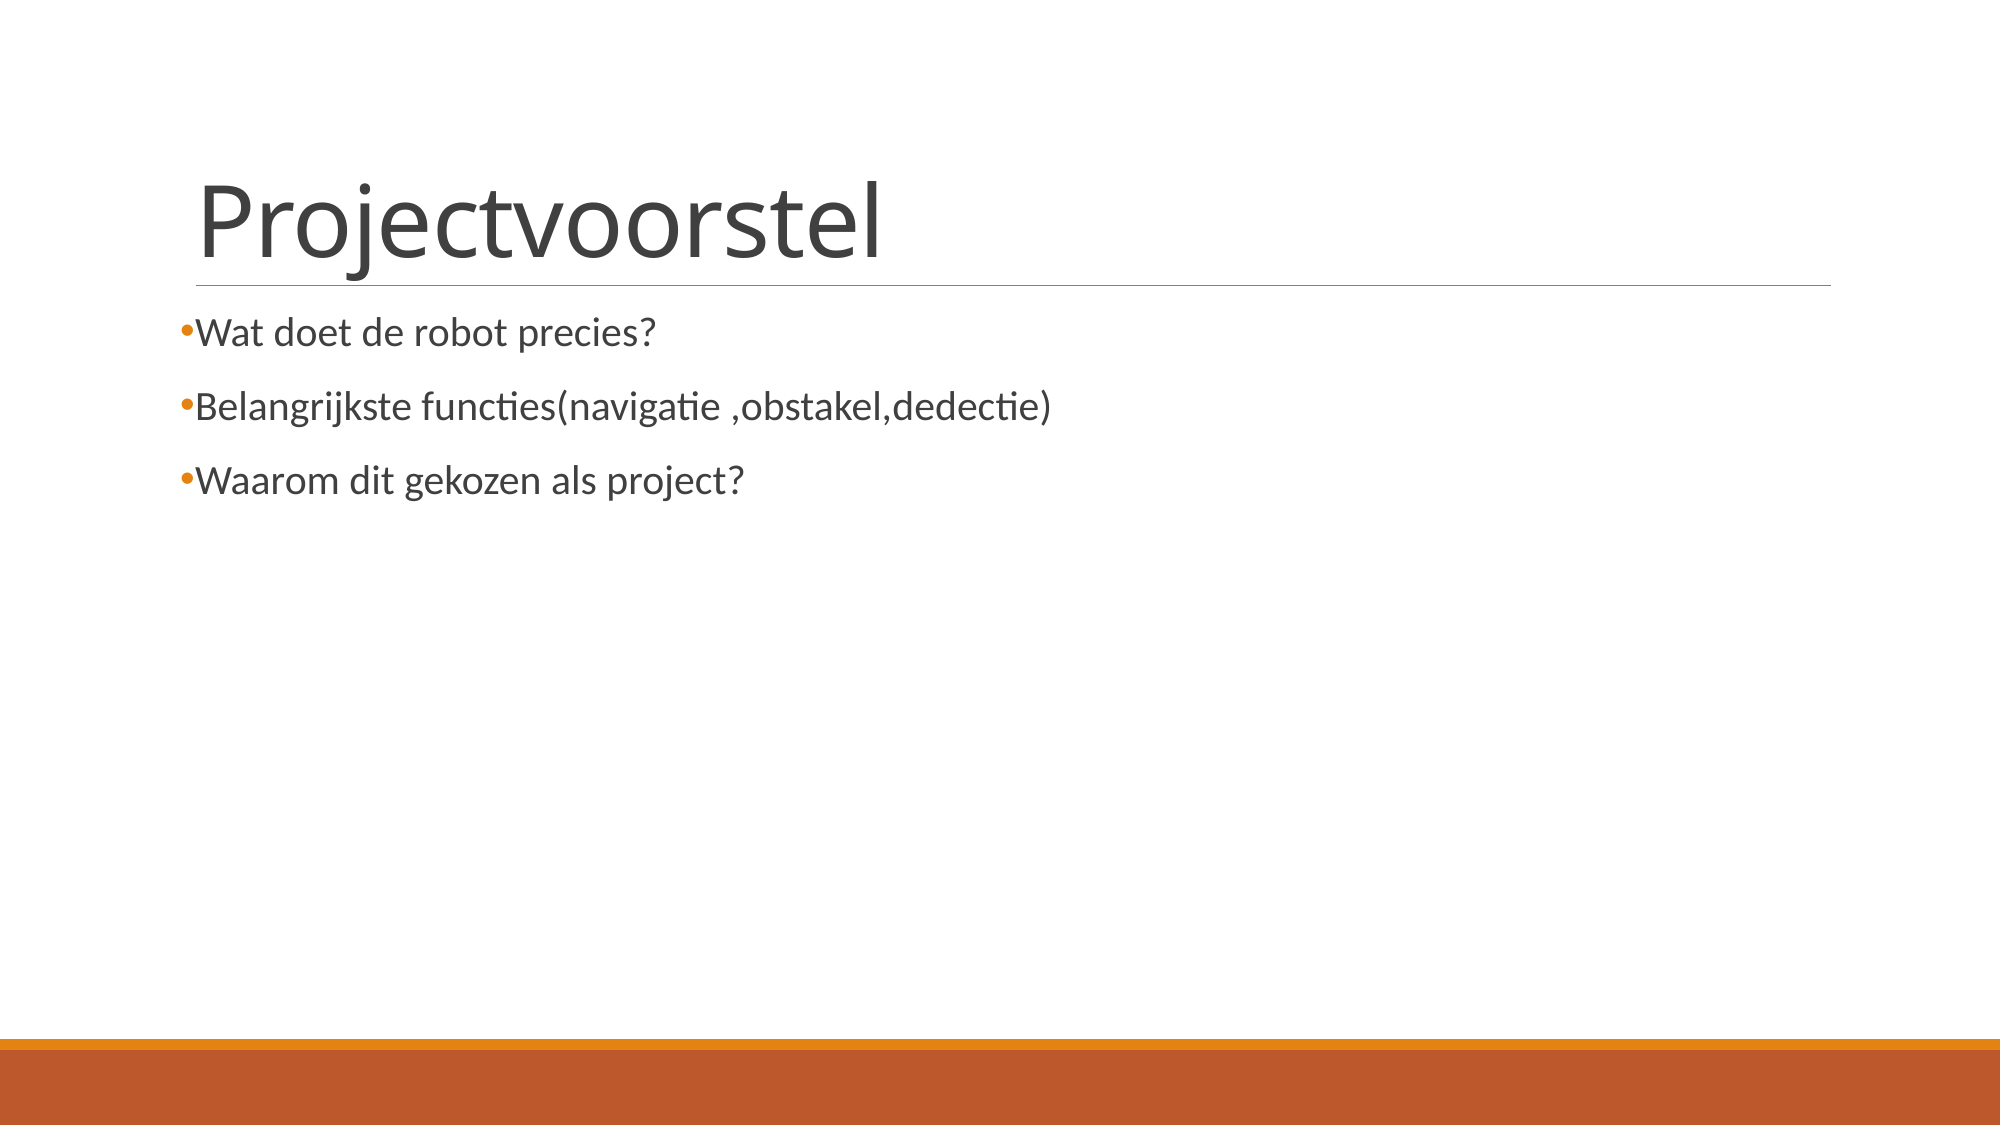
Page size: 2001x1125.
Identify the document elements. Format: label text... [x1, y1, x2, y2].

list Wat doet de robot precies? Belangrijkste functies(navigatie ,obstakel,dedectie) Waarom dit gekozen als project? [180, 302, 1830, 963]
title Projectvoorstel [180, 47, 1830, 285]
